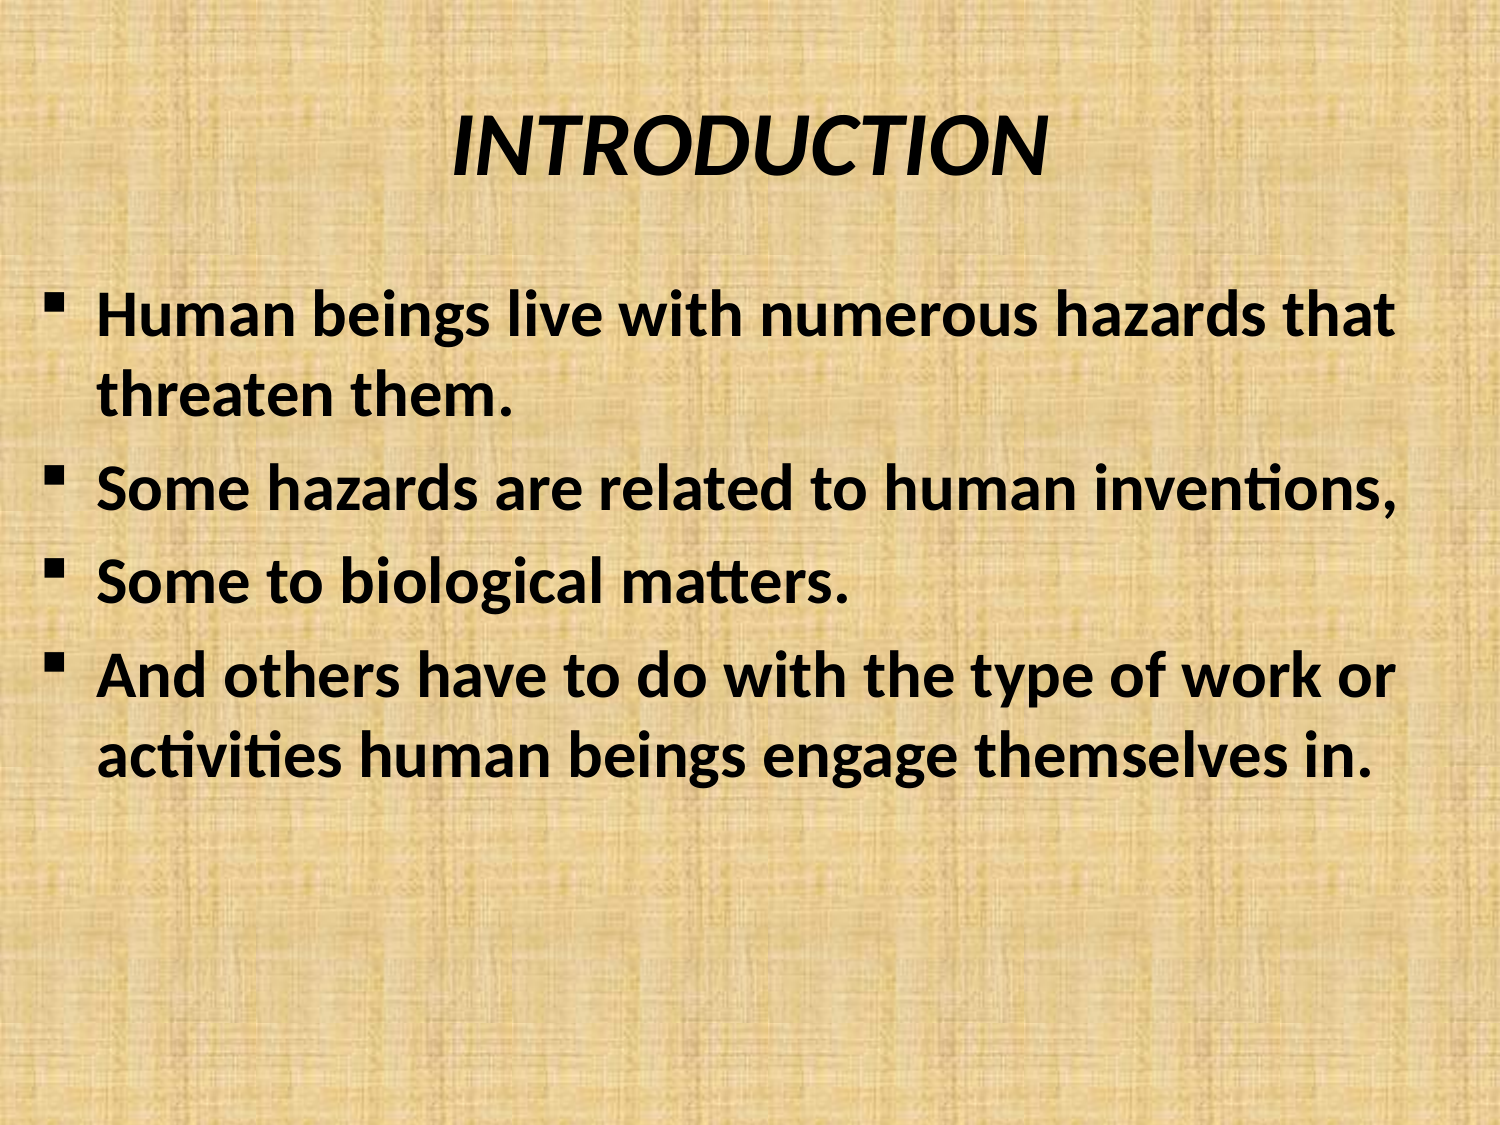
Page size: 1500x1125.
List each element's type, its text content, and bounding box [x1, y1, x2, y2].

picture [0, 0, 1500, 1125]
list Human beings live with numerous hazards that threaten them. Some hazards are related to human inventions, Some to biological matters. And others have to do with the type of work or activities human beings engage themselves in. [24, 262, 1475, 1005]
title INTRODUCTION [75, 45, 1425, 233]
